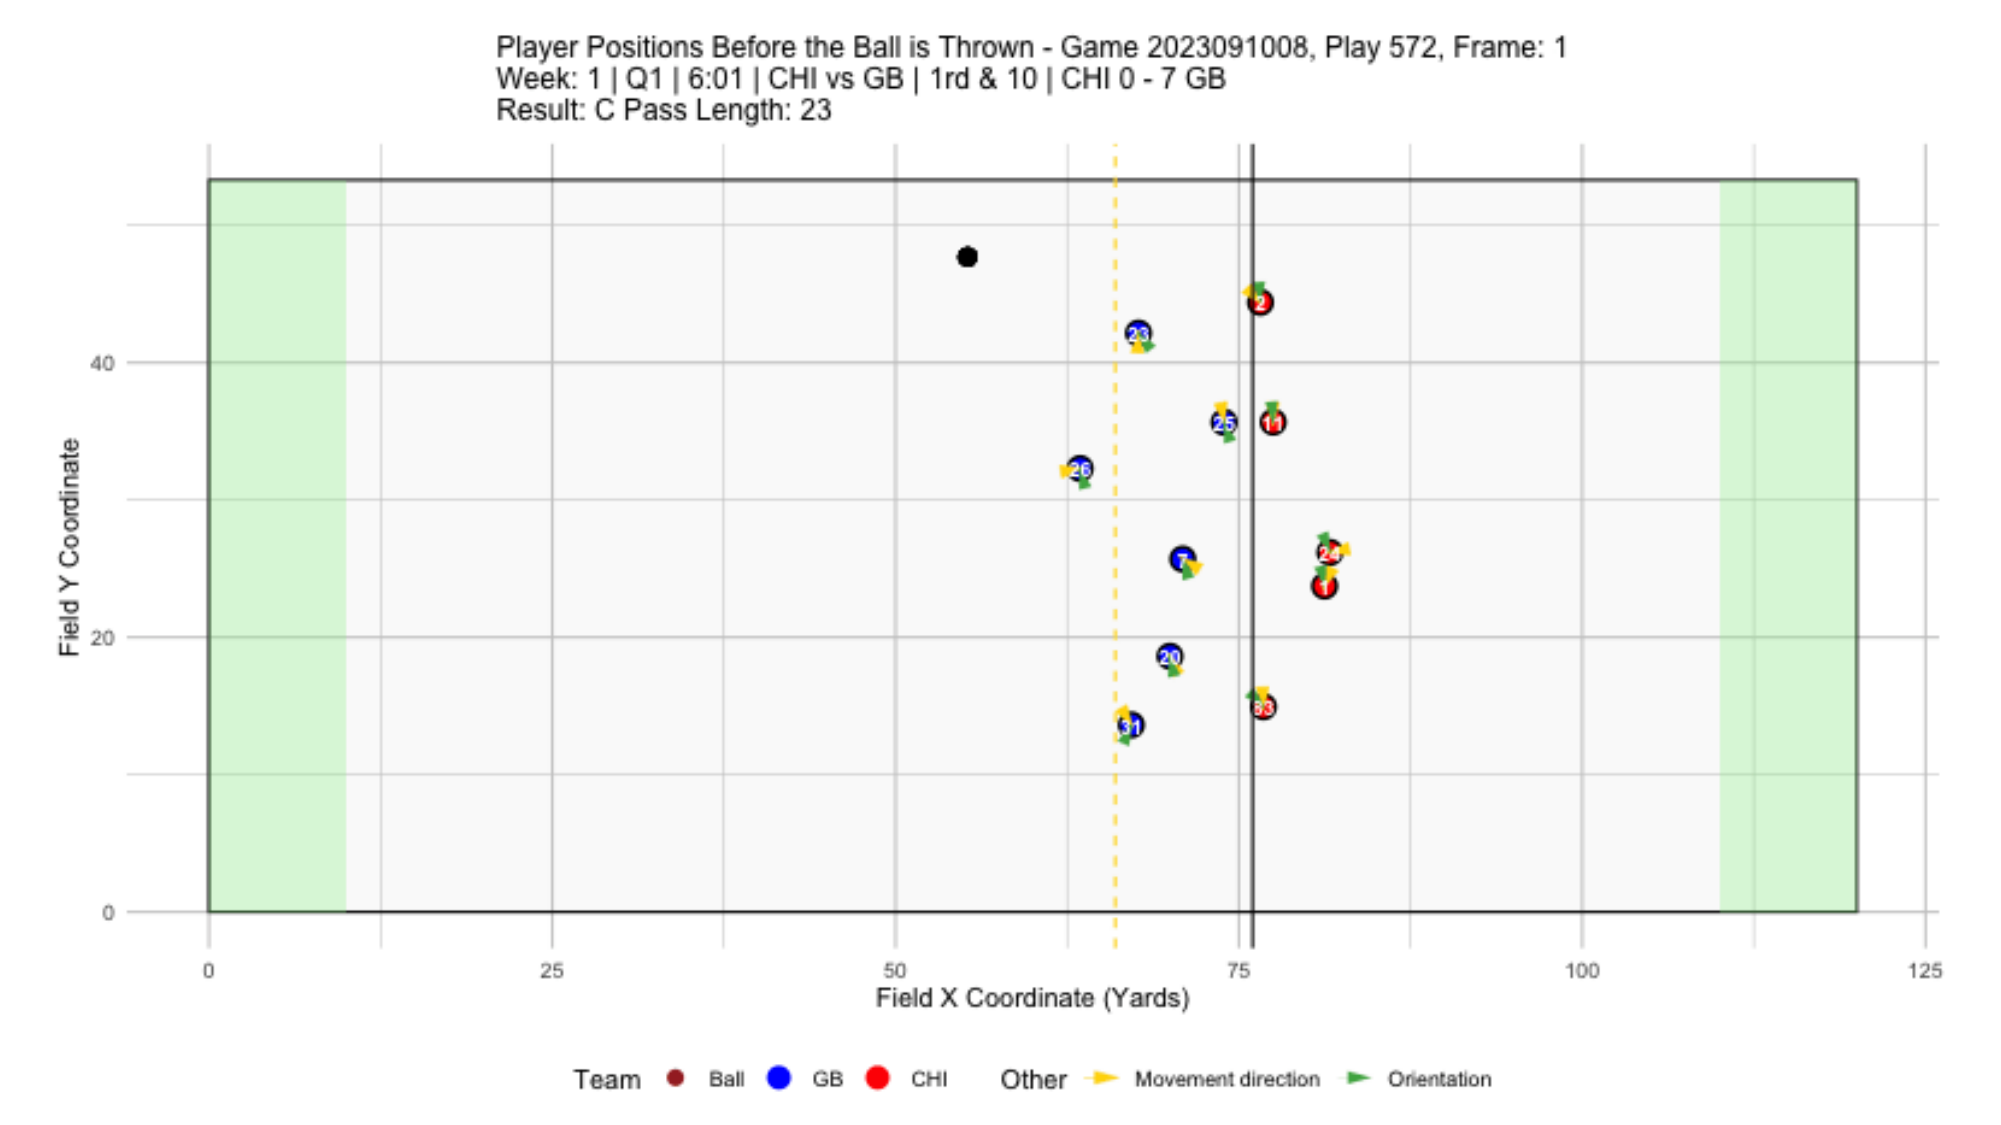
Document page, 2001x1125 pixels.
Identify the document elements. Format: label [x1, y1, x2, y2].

list [36, 0, 1964, 1125]
